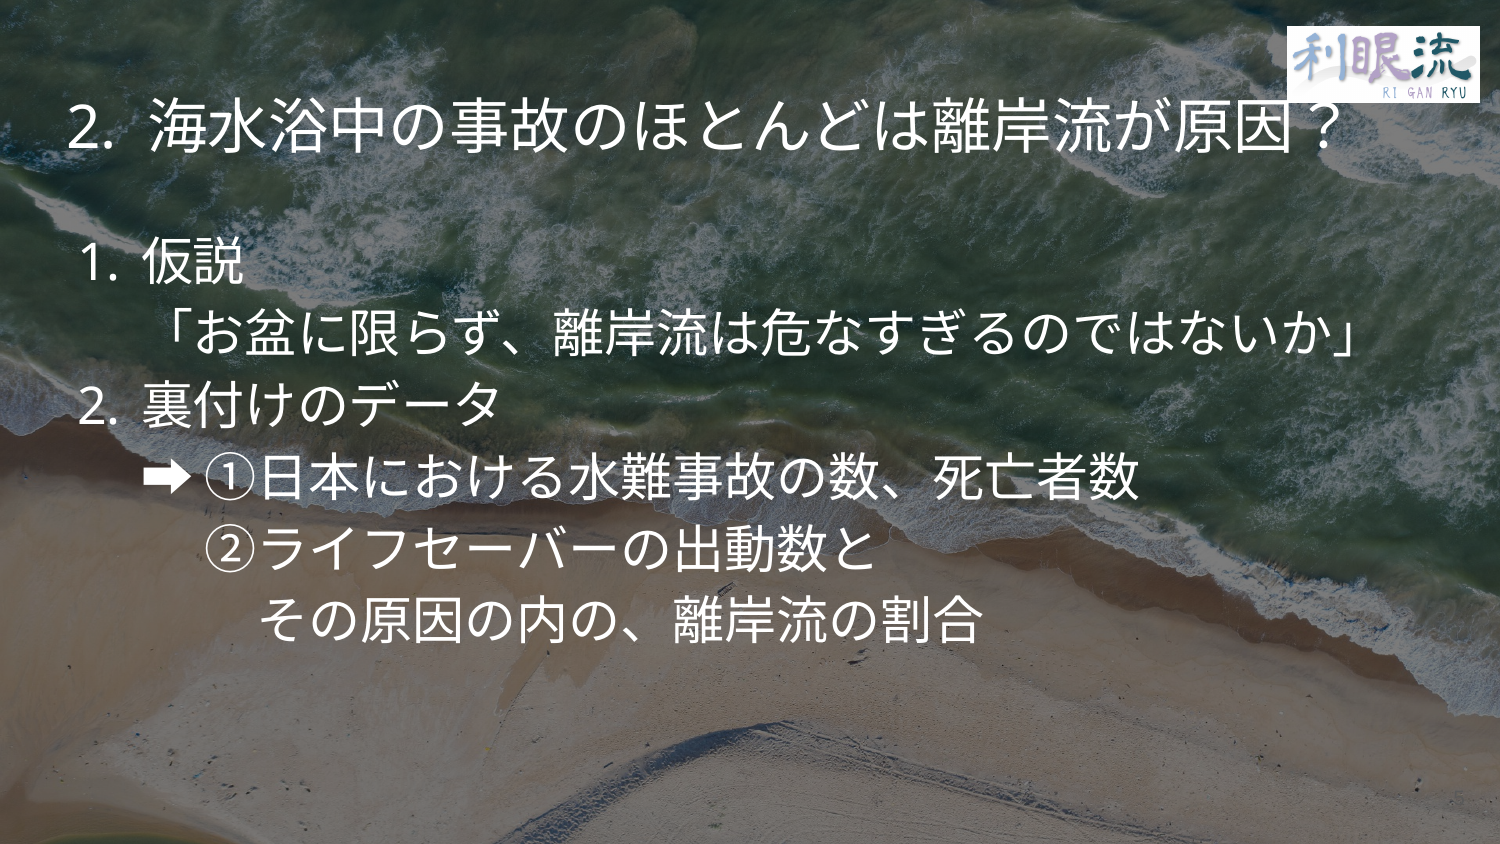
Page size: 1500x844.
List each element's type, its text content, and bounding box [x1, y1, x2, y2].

title 2. 海水浴中の事故のほとんどは離岸流が原因？ [51, 72, 1449, 167]
picture [0, 0, 1500, 844]
slide_number 5 [1389, 764, 1480, 830]
list 仮説 「お盆に限らず、離岸流は危なすぎるのではないか」 裏付けのデータ ➡ ①日本における水難事故の数、死亡者数 ②ライフセーバーの出動数と その原因の内の、離岸流の割合 [51, 204, 1449, 765]
